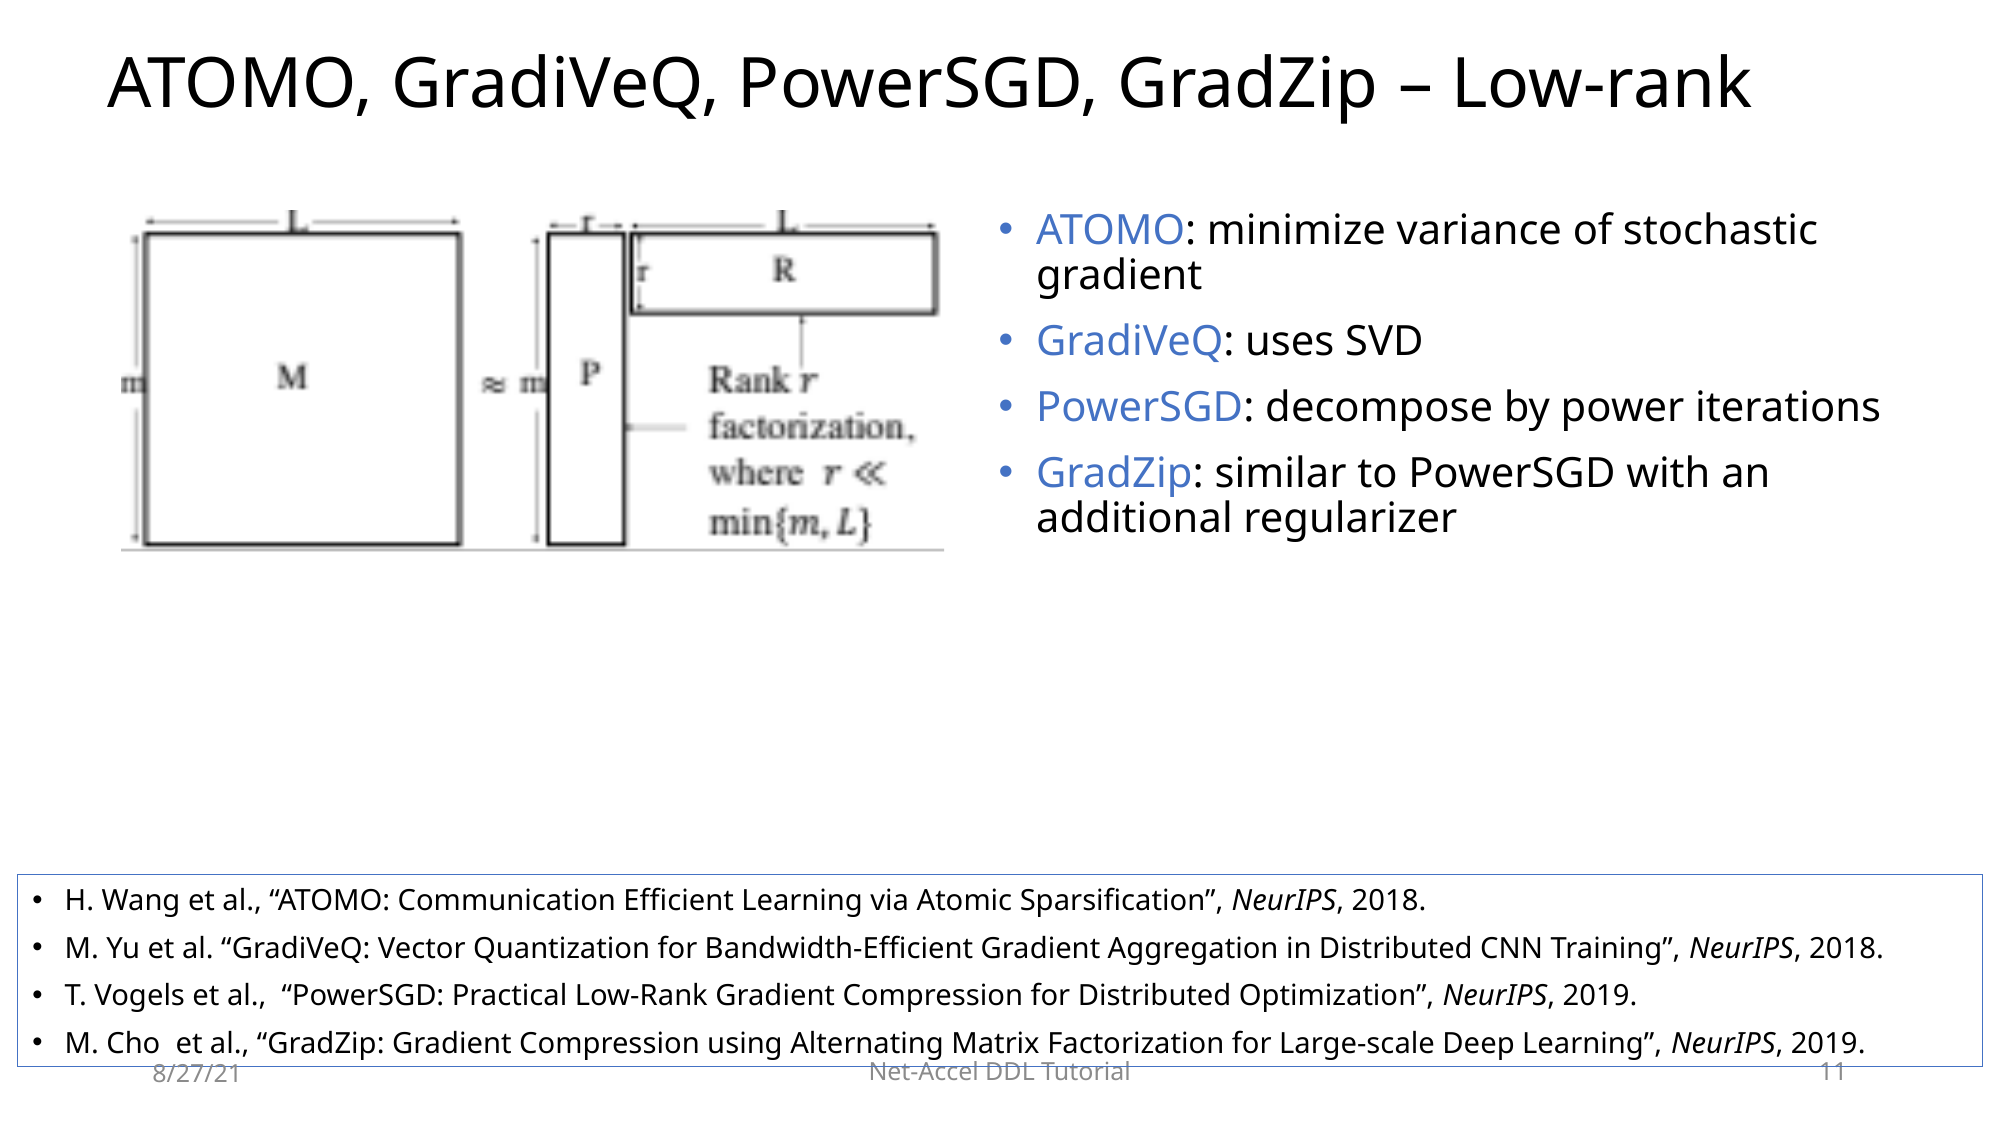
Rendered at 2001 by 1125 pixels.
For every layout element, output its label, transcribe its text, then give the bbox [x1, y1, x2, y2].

picture [121, 210, 945, 556]
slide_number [137, 1042, 588, 1103]
title ATOMO, GradiVeQ, PowerSGD, GradZip – Low-rank [93, 39, 1863, 132]
text_box H. Wang et al., “ATOMO: Communication Efficient Learning via Atomic Sparsification”, NeurIPS, 2018. M. Yu et al. “GradiVeQ: Vector Quantization for Bandwidth-Efficient Gradient Aggregation in Distributed CNN Training”, NeurIPS, 2018. T. Vogels et al., “PowerSGD: Practical Low-Rank Gradient Compression for Distributed Optimization”, NeurIPS, 2019. M. Cho et al., “GradZip: Gradient Compression using Alternating Matrix Factorization for Large-scale Deep Learning”, NeurIPS, 2019. [17, 874, 1983, 1067]
slide_number 100 [1412, 1042, 1863, 1103]
footer Net-Accel DDL Tutorial [662, 1042, 1338, 1103]
text_box ATOMO: minimize variance of stochastic gradient GradiVeQ: uses SVD PowerSGD: decompose by power iterations GradZip: similar to PowerSGD with an additional regularizer [983, 201, 1910, 637]
